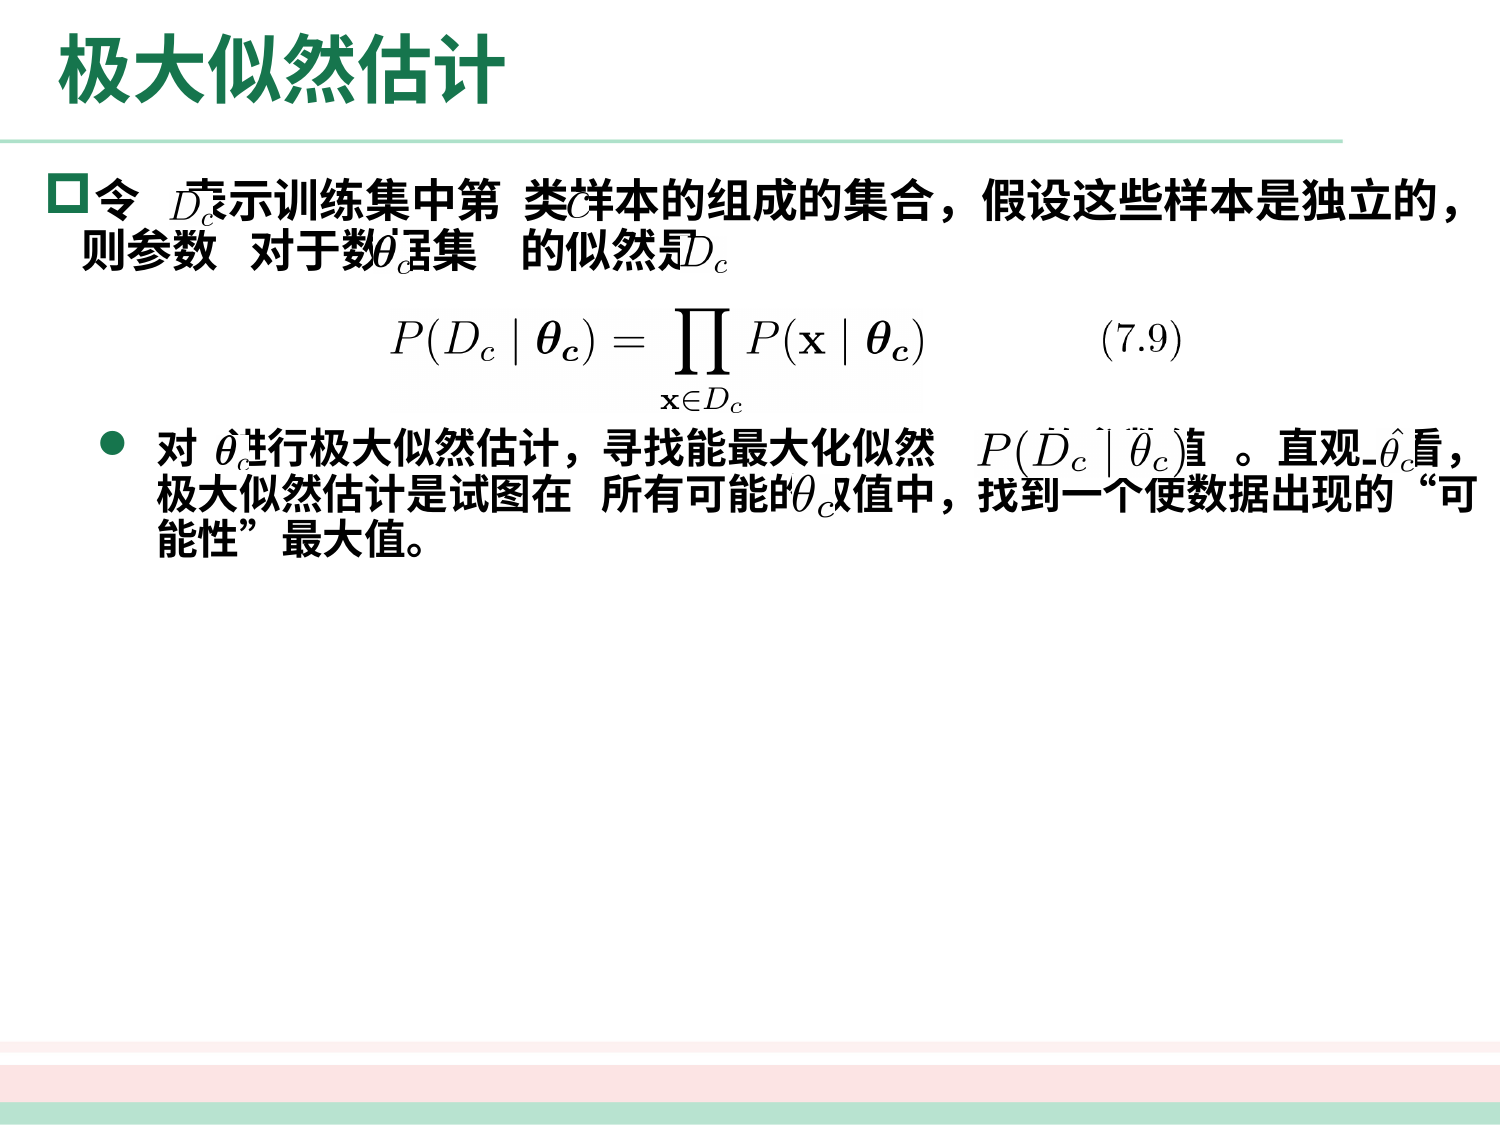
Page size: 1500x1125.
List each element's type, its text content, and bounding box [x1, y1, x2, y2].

list 令 表示训练集中第 类样本的组成的集合，假设这些样本是独立的，则参数 对于数据集 的似然是 对 进行极大似然估计，寻找能最大化似然 的参数值 。直观上看，极大似然估计是试图在 所有可能的取值中，找到一个使数据出现的“可能性”最大值。 [28, 170, 1500, 1024]
picture [792, 474, 836, 518]
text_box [678, 232, 729, 277]
picture [974, 430, 1187, 478]
title 极大似然估计 [42, 8, 1223, 138]
picture [1376, 428, 1415, 473]
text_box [564, 188, 591, 232]
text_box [214, 431, 251, 475]
picture [0, 0, 1500, 1125]
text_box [167, 188, 215, 230]
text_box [371, 231, 411, 279]
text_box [388, 304, 1182, 417]
